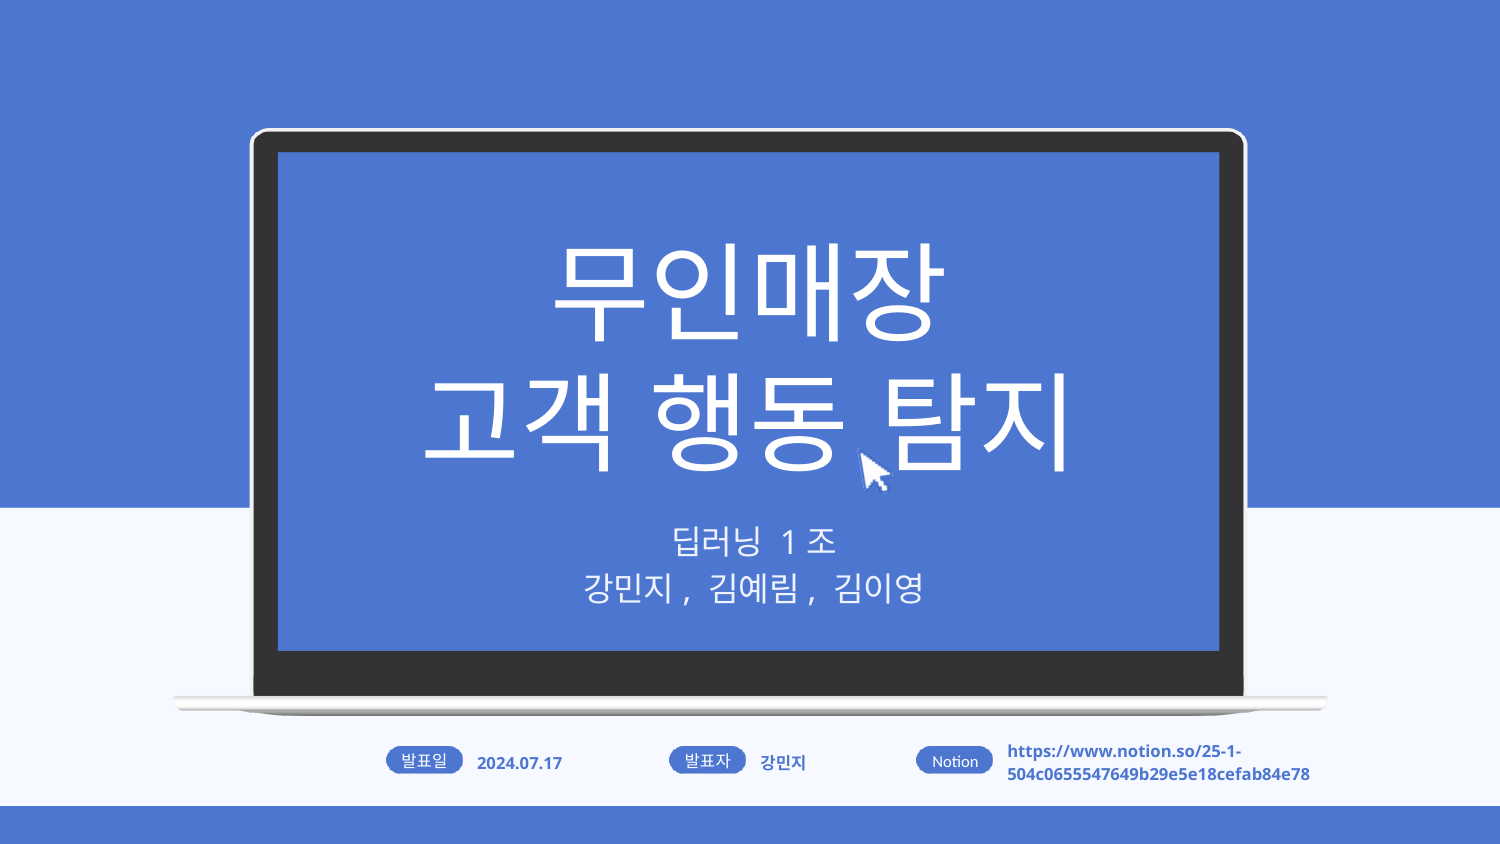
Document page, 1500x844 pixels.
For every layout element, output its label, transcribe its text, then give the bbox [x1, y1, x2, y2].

picture [916, 746, 993, 775]
text_box 2024.07.17 [477, 748, 585, 773]
picture [669, 746, 747, 775]
picture [0, 0, 1500, 716]
picture [0, 806, 1500, 844]
text_box 강민지 [760, 748, 913, 773]
text_box https://www.notion.so/25-1-504c0655547649b29e5e18cefab84e78 [1007, 748, 1397, 773]
picture [386, 746, 463, 775]
